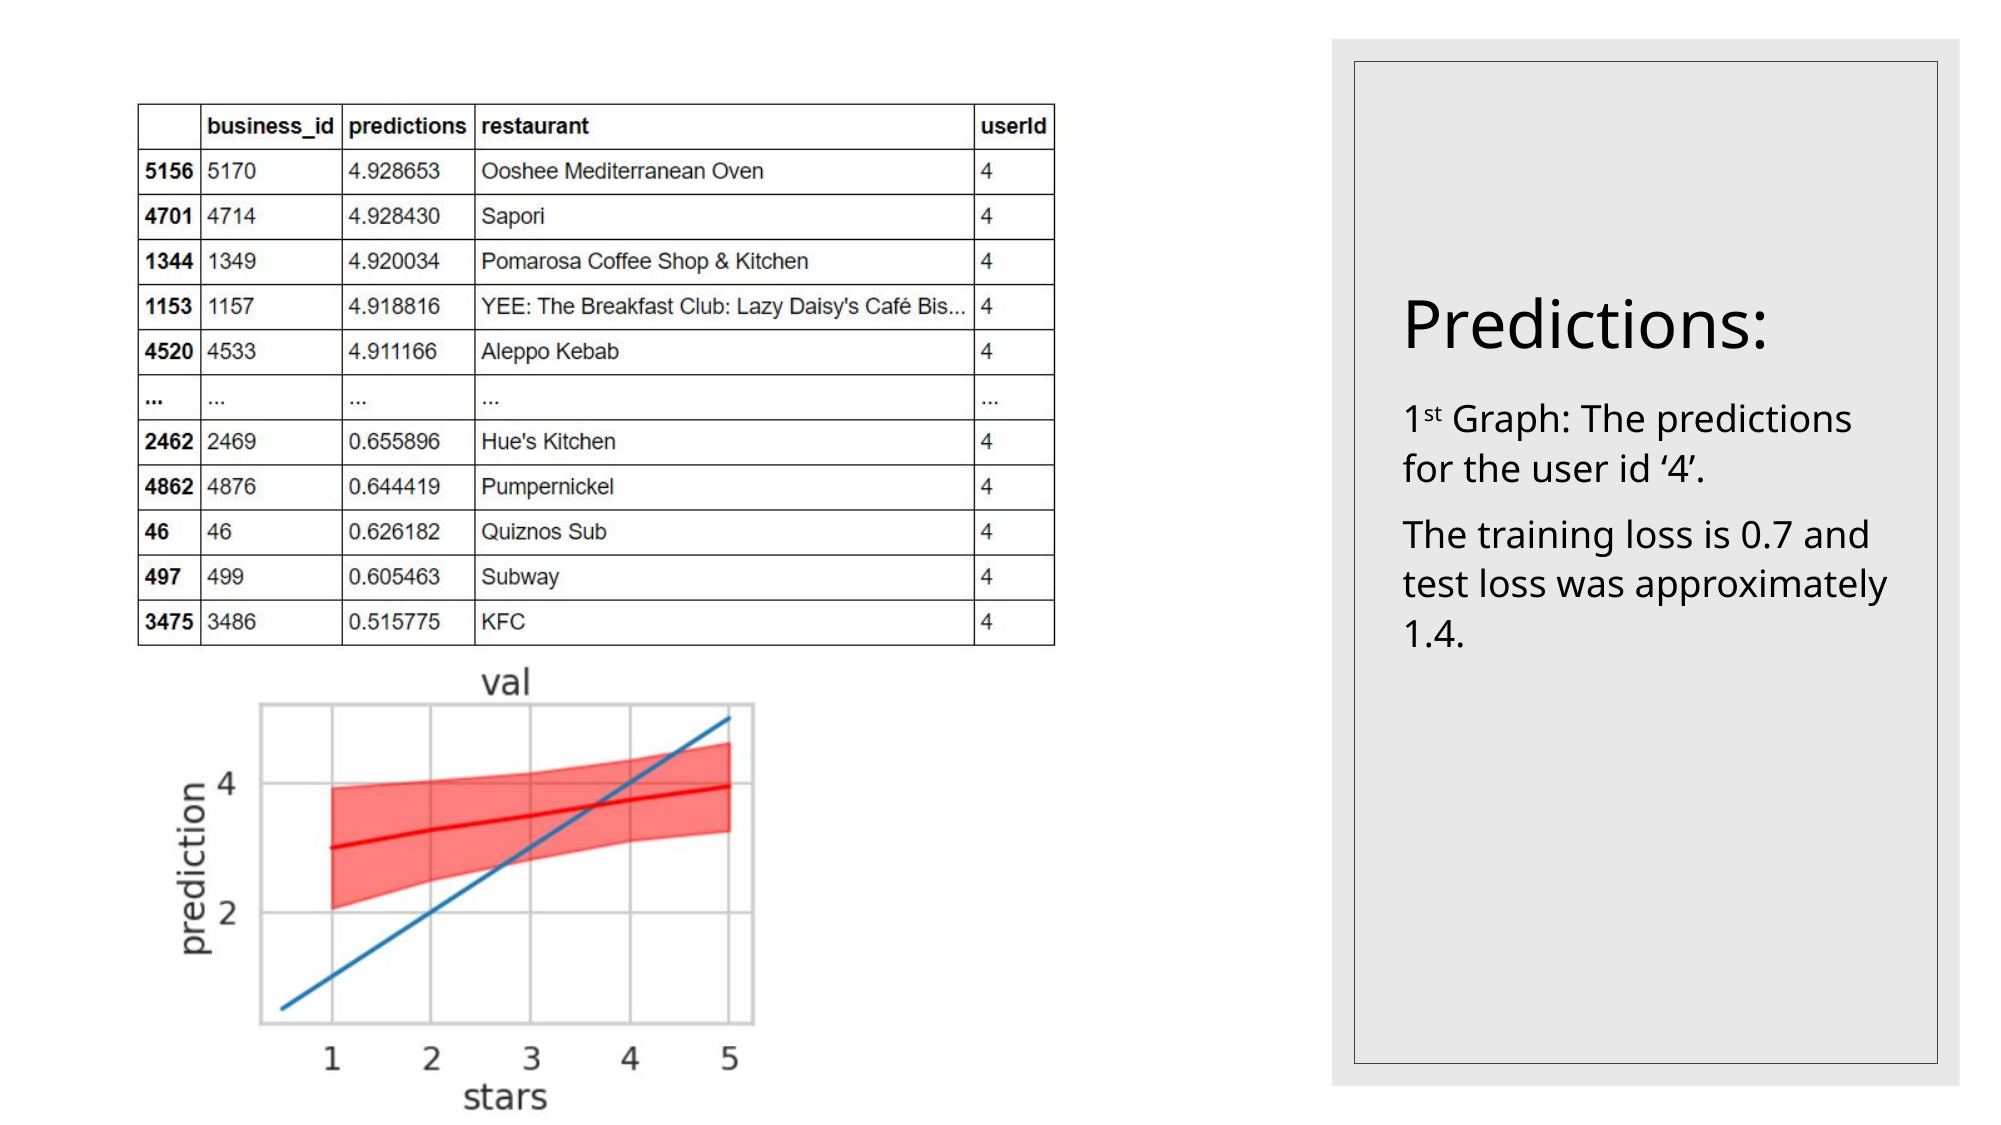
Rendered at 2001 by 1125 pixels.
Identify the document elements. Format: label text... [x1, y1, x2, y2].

list 1st Graph: The predictions for the user id ‘4’. The training loss is 0.7 and test loss was approximately 1.4. [1387, 383, 1907, 975]
title Predictions: [1387, 99, 1907, 370]
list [124, 100, 1074, 666]
picture [145, 664, 841, 1125]
